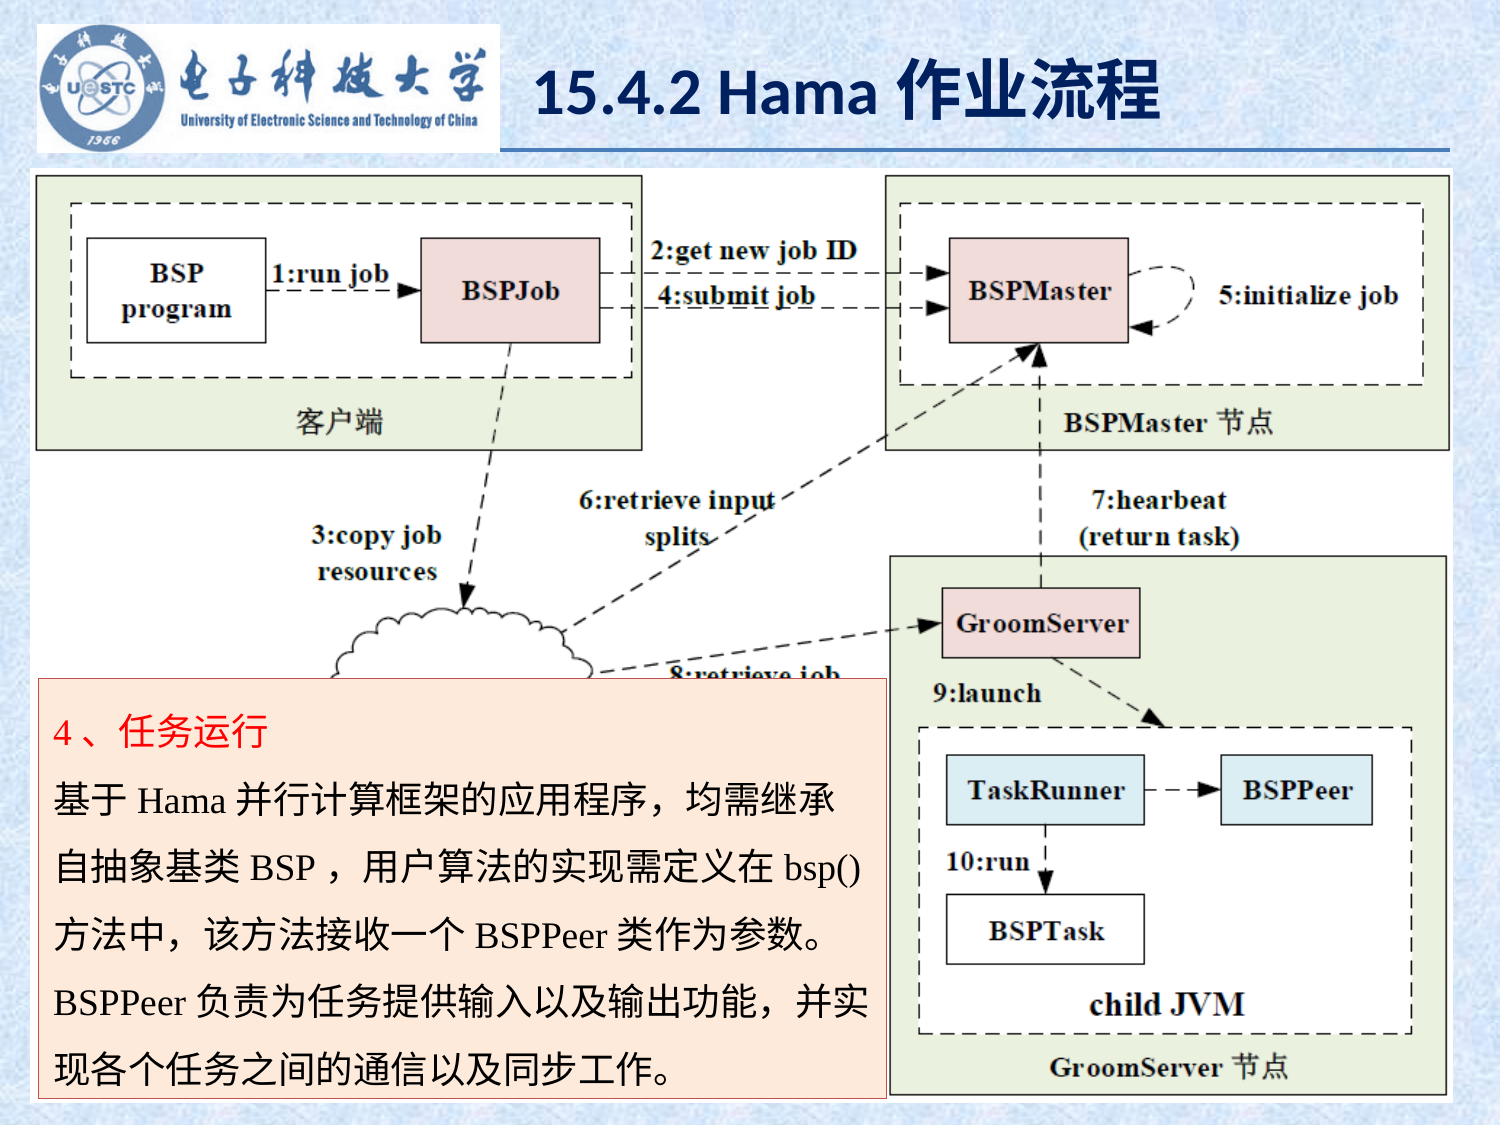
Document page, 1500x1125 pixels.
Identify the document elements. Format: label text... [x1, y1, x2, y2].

picture [0, 0, 1500, 1125]
text_box 15.4.2 Hama作业流程 [517, 40, 1430, 136]
